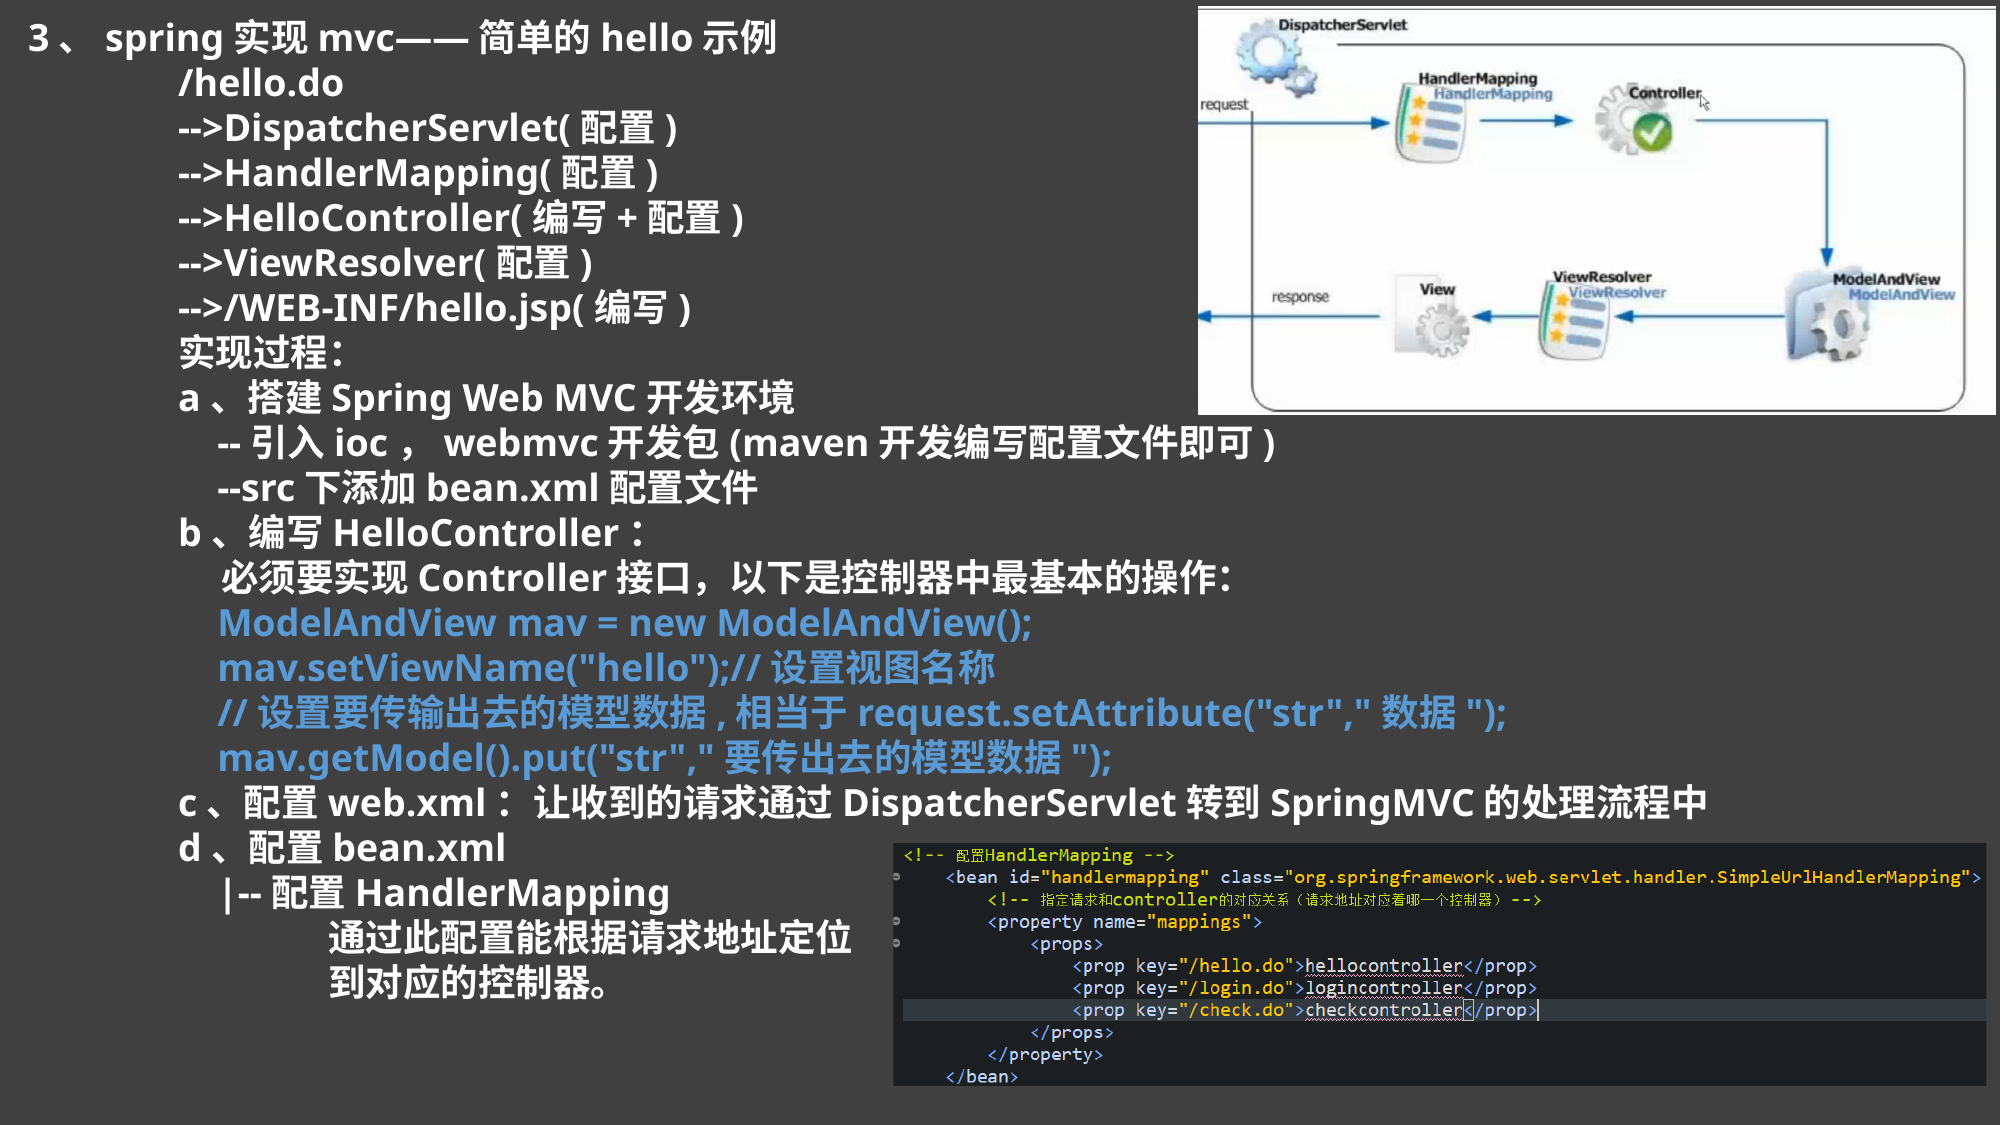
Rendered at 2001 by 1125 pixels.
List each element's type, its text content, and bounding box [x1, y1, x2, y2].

picture [1198, 6, 1996, 415]
text_box 3、spring实现mvc——简单的hello示例 /hello.do -->DispatcherServlet(配置) -->HandlerMapping(配置) -->HelloController(编写+配置) -->ViewResolver(配置) -->/WEB-INF/hello.jsp(编写) 实现过程： a、搭建Spring Web MVC开发环境 --引入ioc，webmvc开发包(maven开发编写配置文件即可) --src下添加bean.xml配置文件 b、编写HelloController： 必须要实现Controller接口，以下是控制器中最基本的操作： ModelAndView mav = new ModelAndView(); mav.setViewName("hello");//设置视图名称 //设置要传输出去的模型数据,相当于request.setAttribute("str","数据"); mav.getModel().put("str","要传出去的模型数据"); c、配置web.xml：让收到的请求通过DispatcherServlet转到SpringMVC的处理流程中 d、配置bean.xml |--配置HandlerMapping 通过此配置能根据请求地址定位 到对应的控制器。 [13, 6, 1987, 1057]
picture [893, 843, 1987, 1086]
